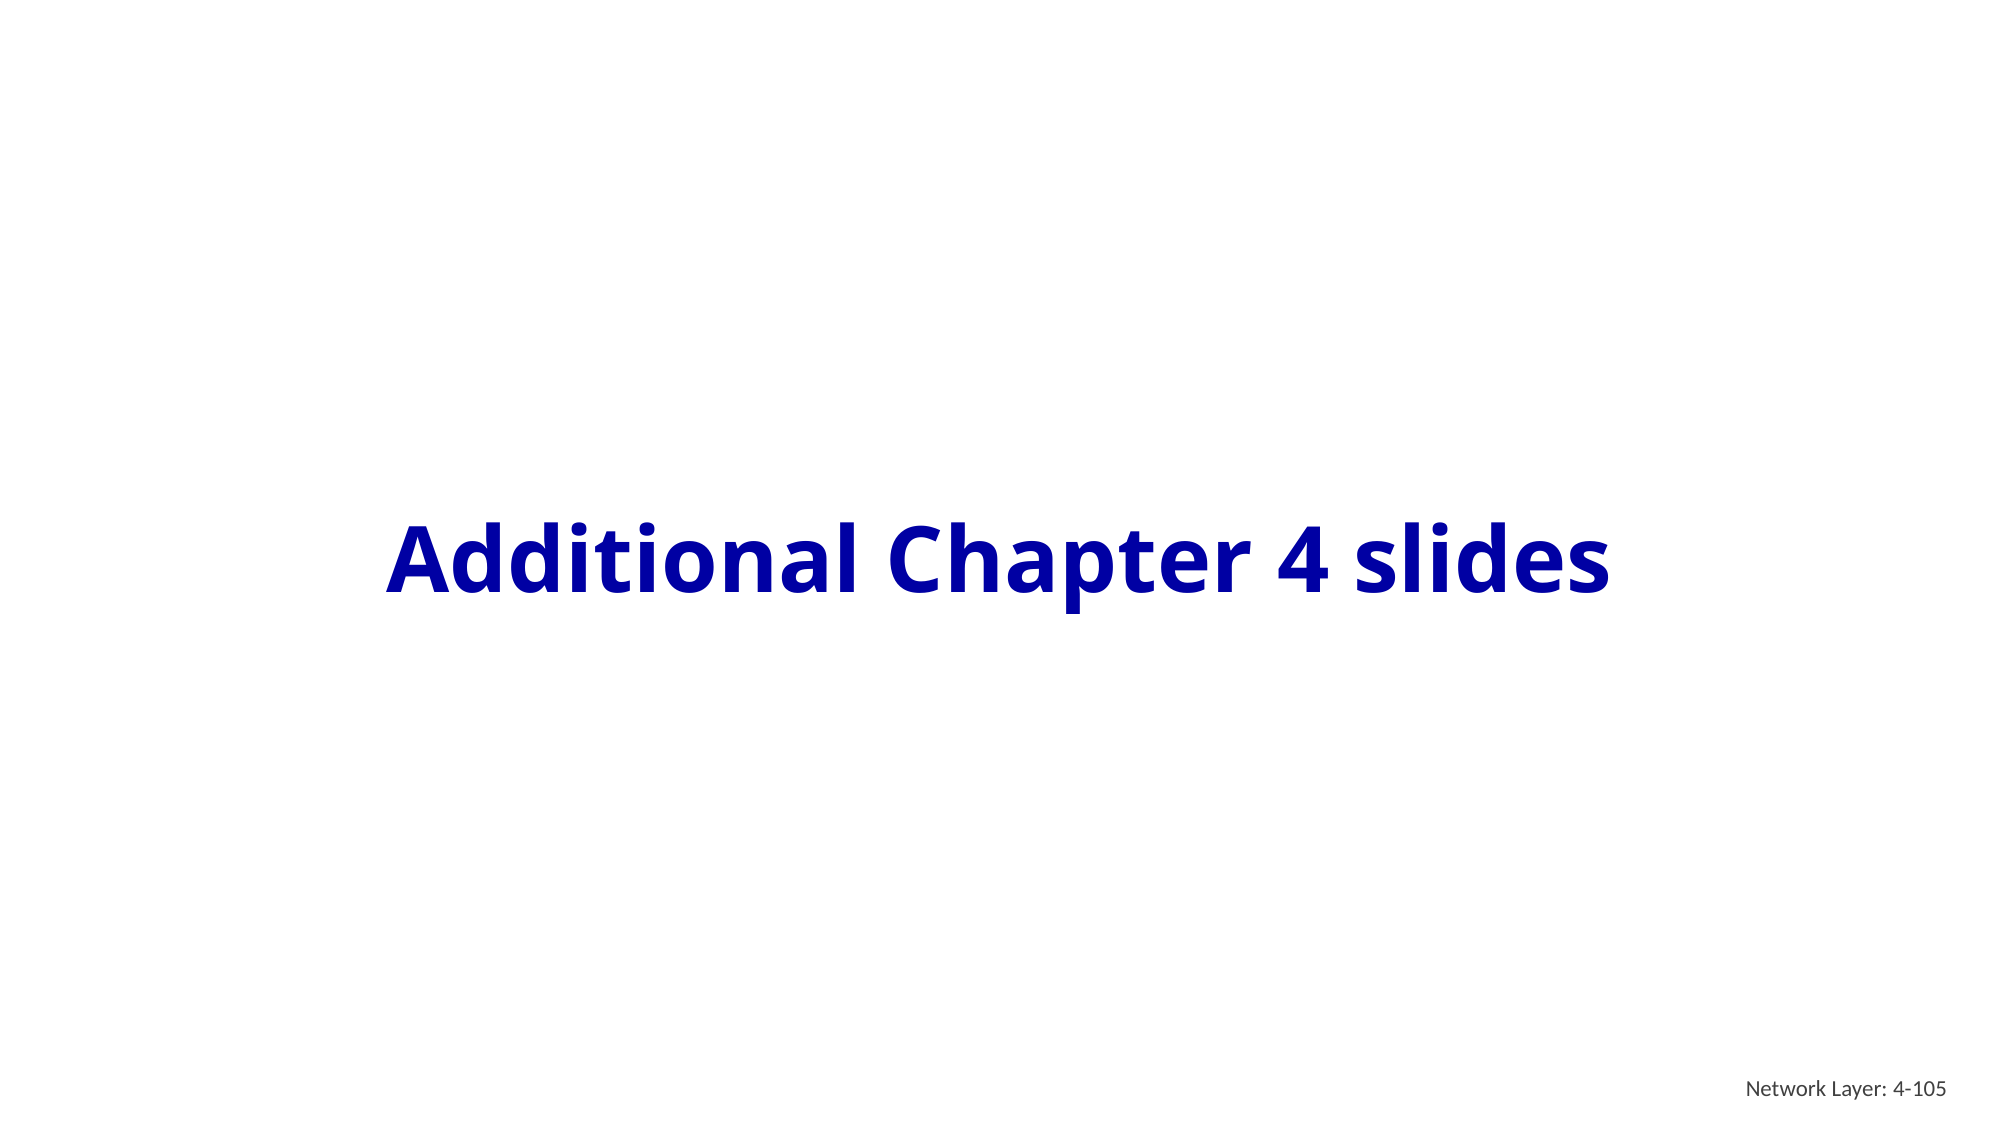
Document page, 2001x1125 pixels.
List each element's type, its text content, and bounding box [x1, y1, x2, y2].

slide_number Network Layer: 4-105 [1512, 1056, 1963, 1117]
title Additional Chapter 4 slides [137, 489, 1863, 636]
